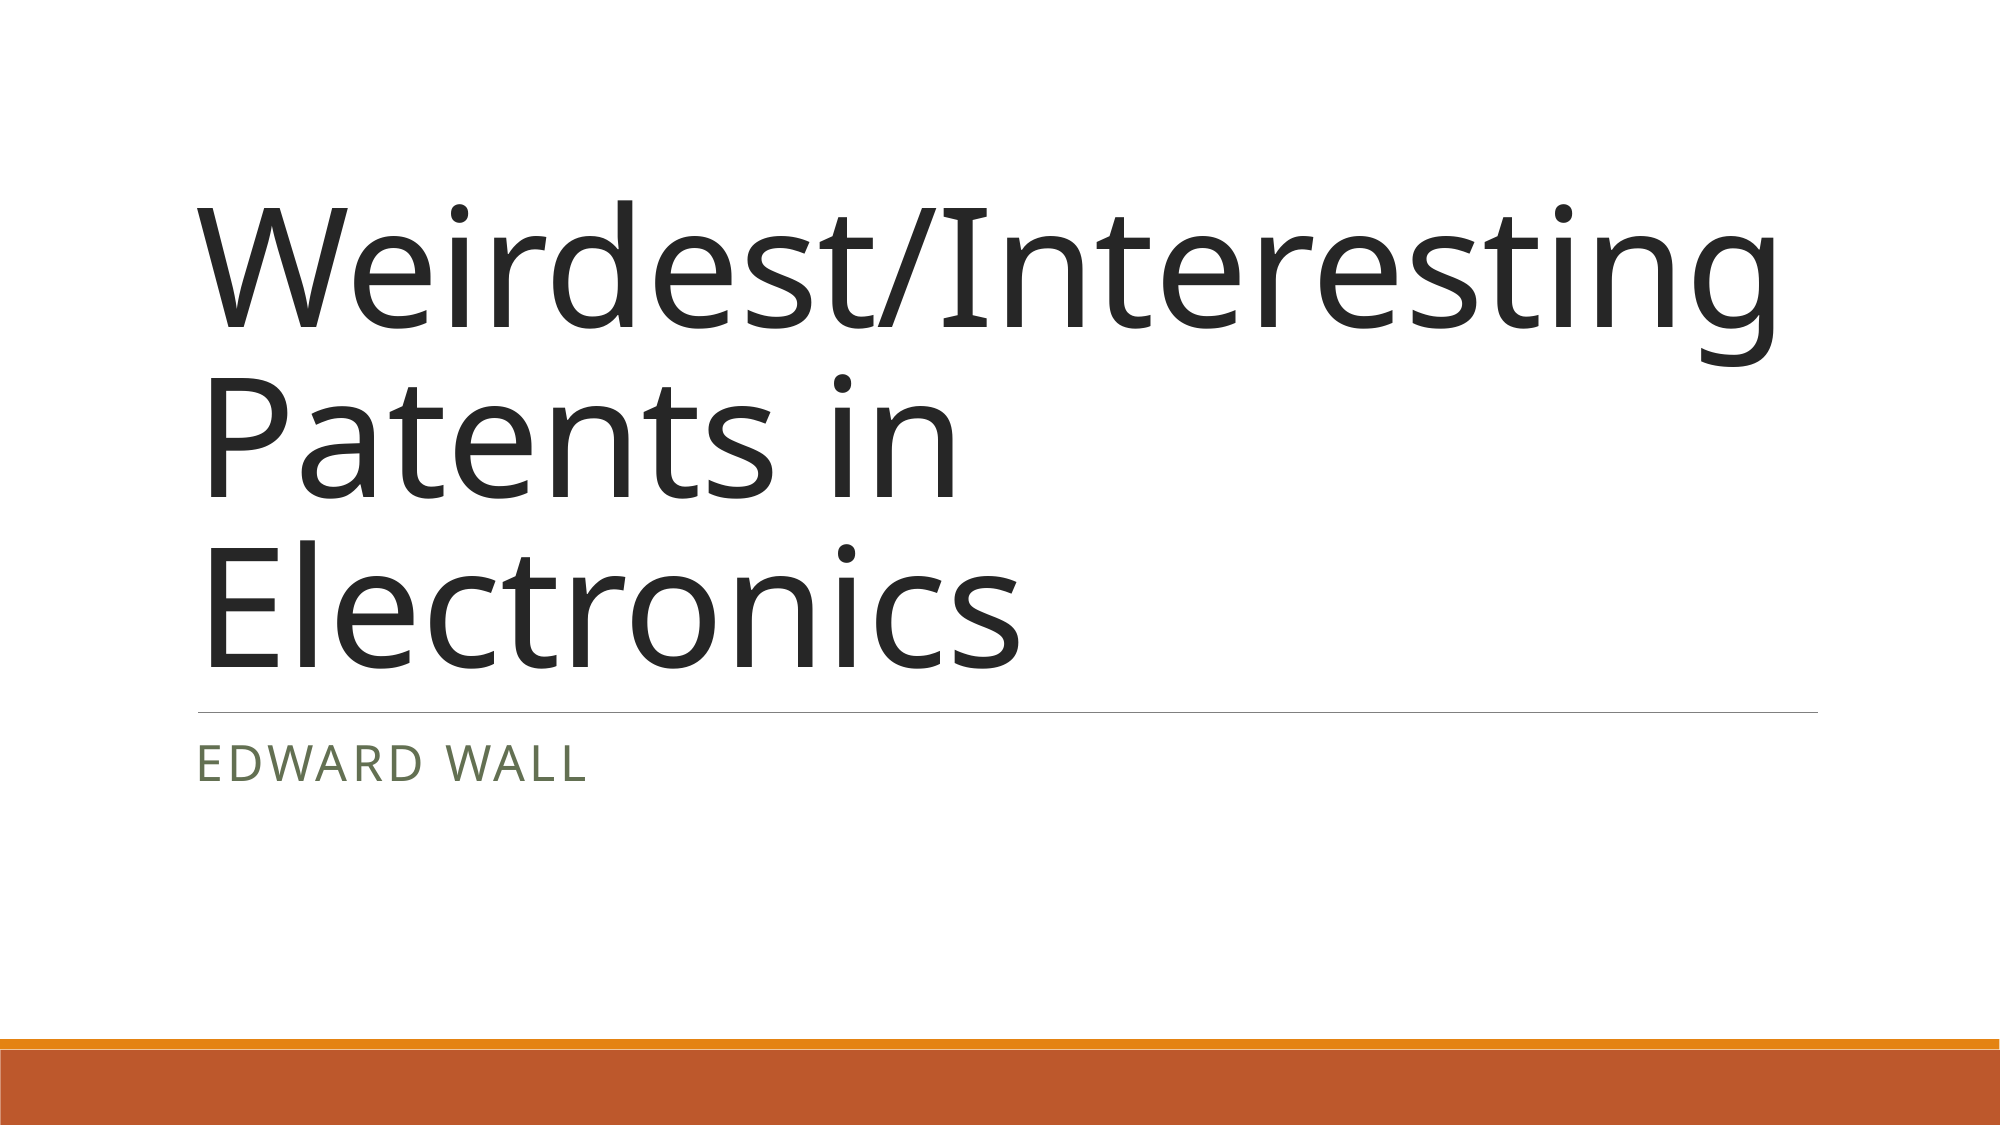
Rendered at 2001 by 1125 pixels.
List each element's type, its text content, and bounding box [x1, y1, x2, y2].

subtitle Edward Wall [180, 730, 1831, 919]
title Weirdest/Interesting Patents in Electronics [180, 124, 1830, 710]
